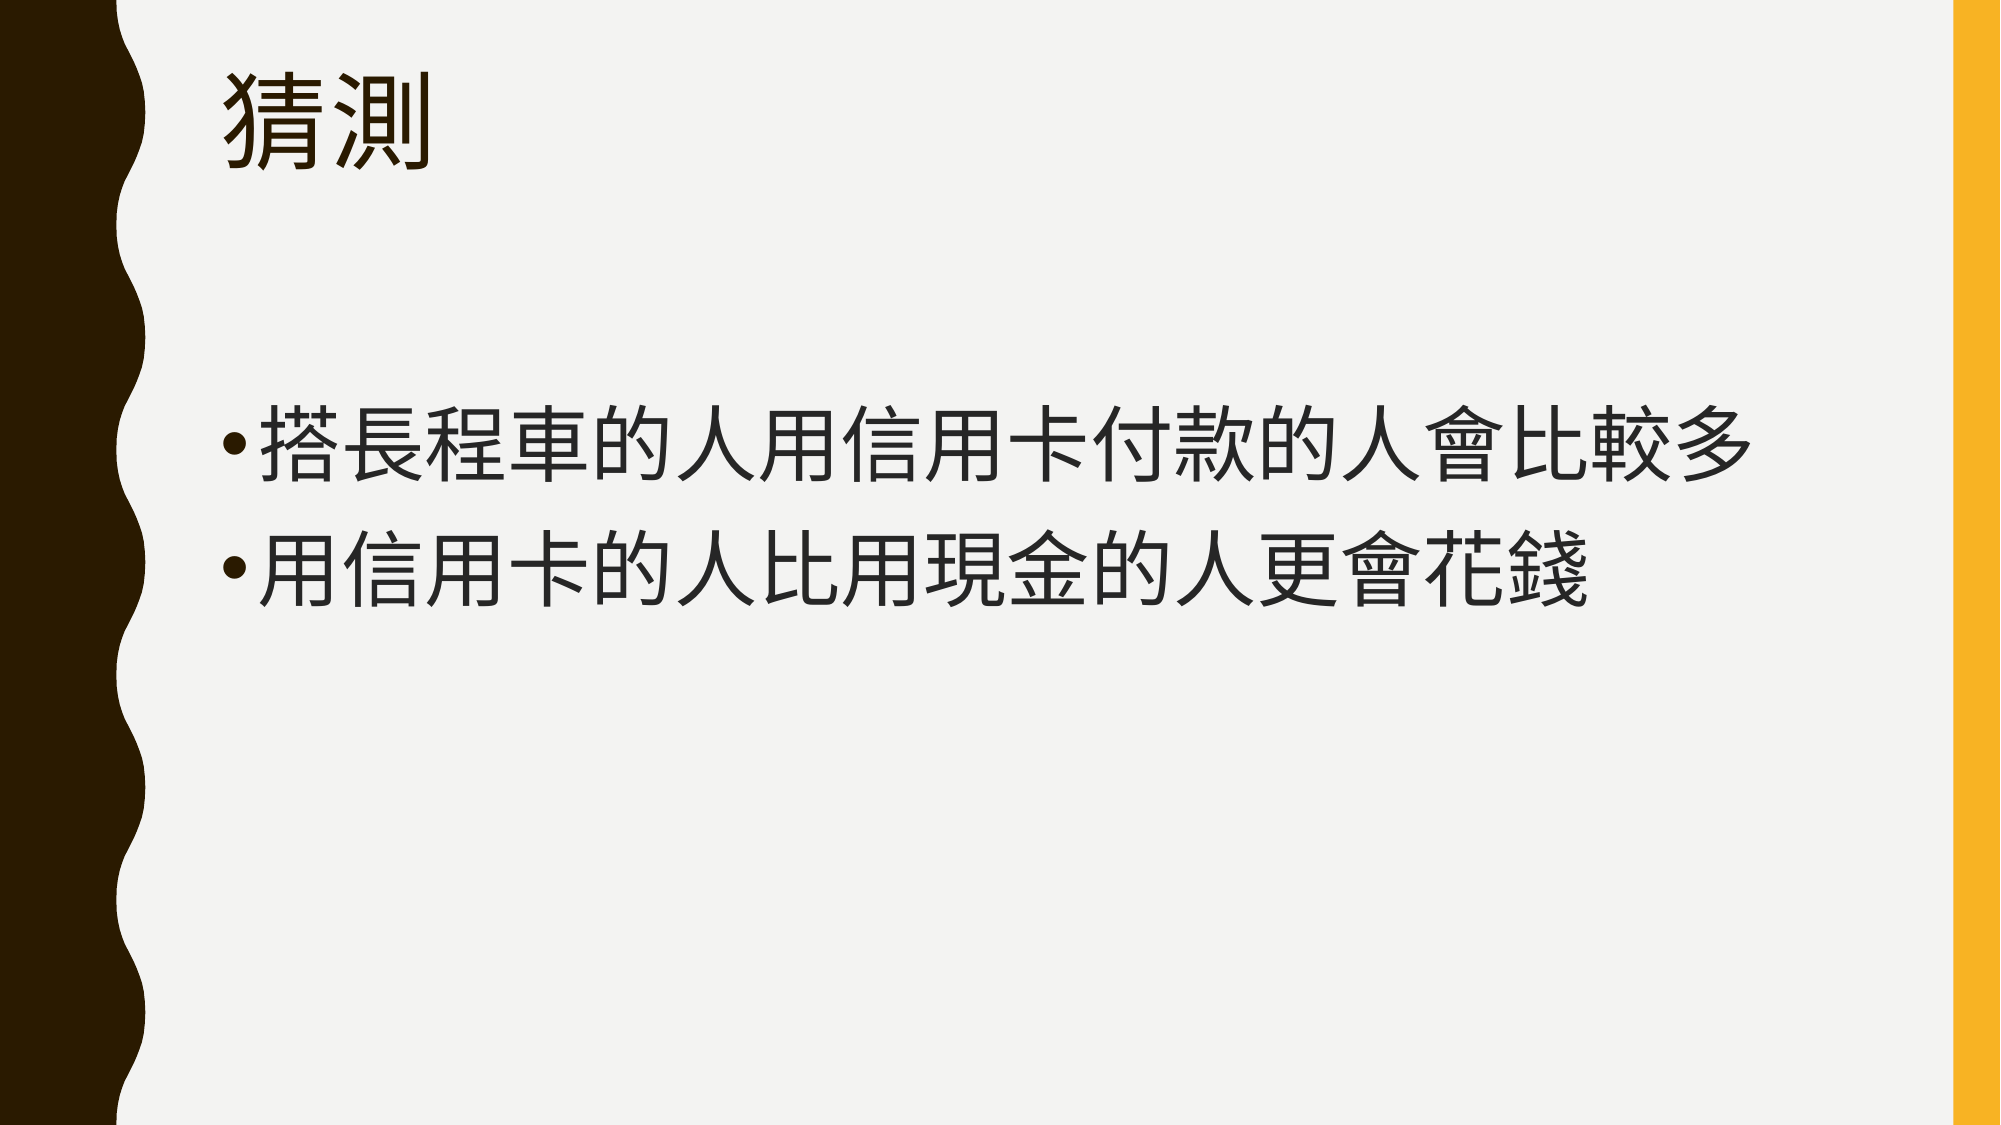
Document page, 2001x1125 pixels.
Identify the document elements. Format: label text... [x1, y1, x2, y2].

list 搭長程車的人用信用卡付款的人會比較多 用信用卡的人比用現金的人更會花錢 [205, 375, 1875, 965]
title 猜測 [205, 62, 1875, 308]
